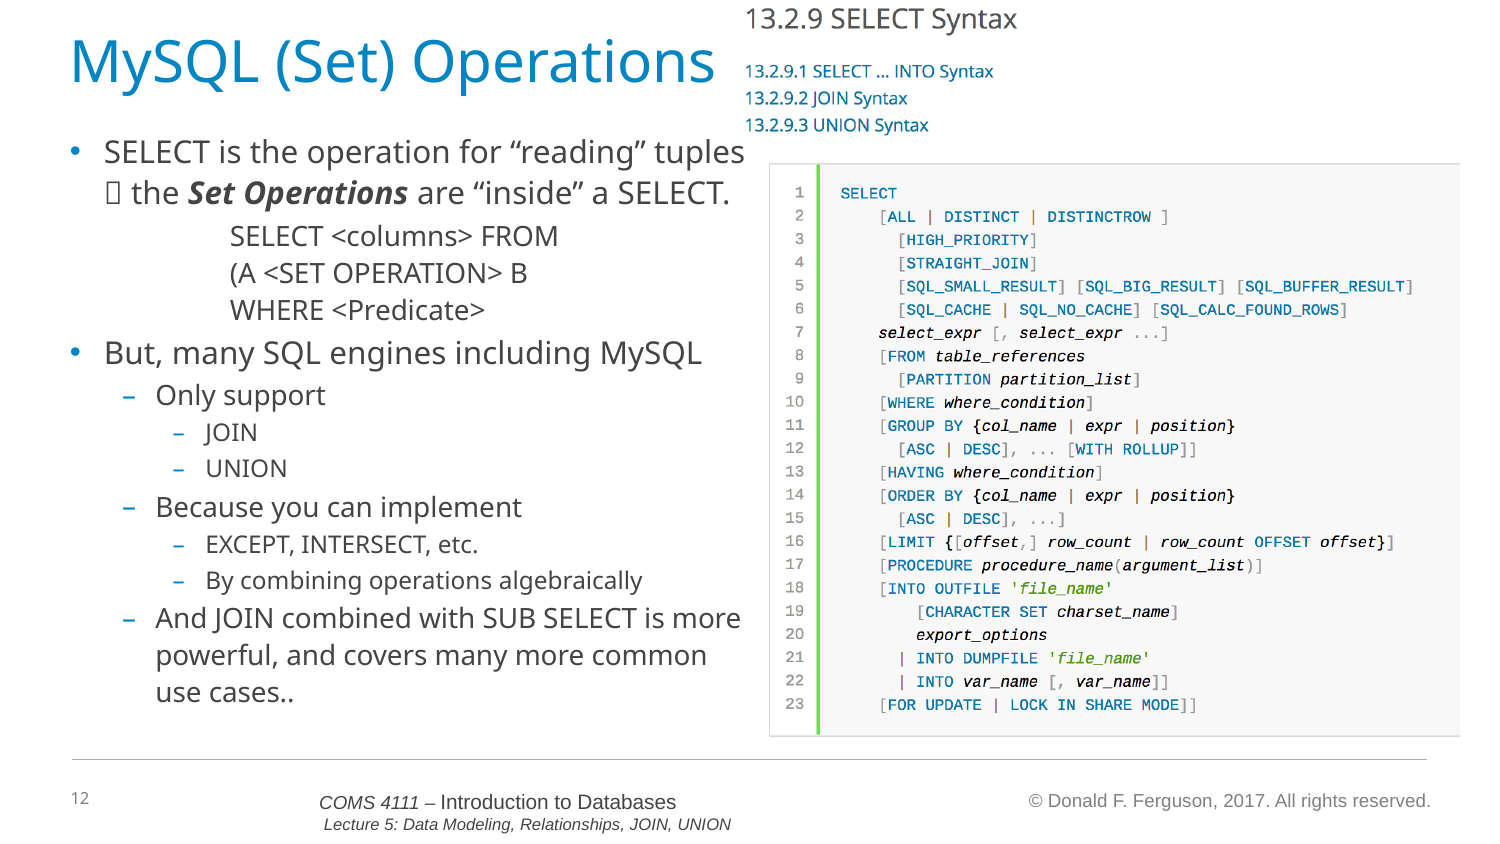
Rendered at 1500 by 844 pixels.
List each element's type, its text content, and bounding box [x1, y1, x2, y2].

list SELECT is the operation for “reading” tuples  the Set Operations are “inside” a SELECT. SELECT <columns> FROM (A <SET OPERATION> B WHERE <Predicate> But, many SQL engines including MySQL Only support JOIN UNION Because you can implement EXCEPT, INTERSECT, etc. By combining operations algebraically And JOIN combined with SUB SELECT is more powerful, and covers many more common use cases.. [69, 127, 726, 750]
title MySQL (Set) Operations [69, 31, 726, 96]
picture [731, 0, 1460, 750]
